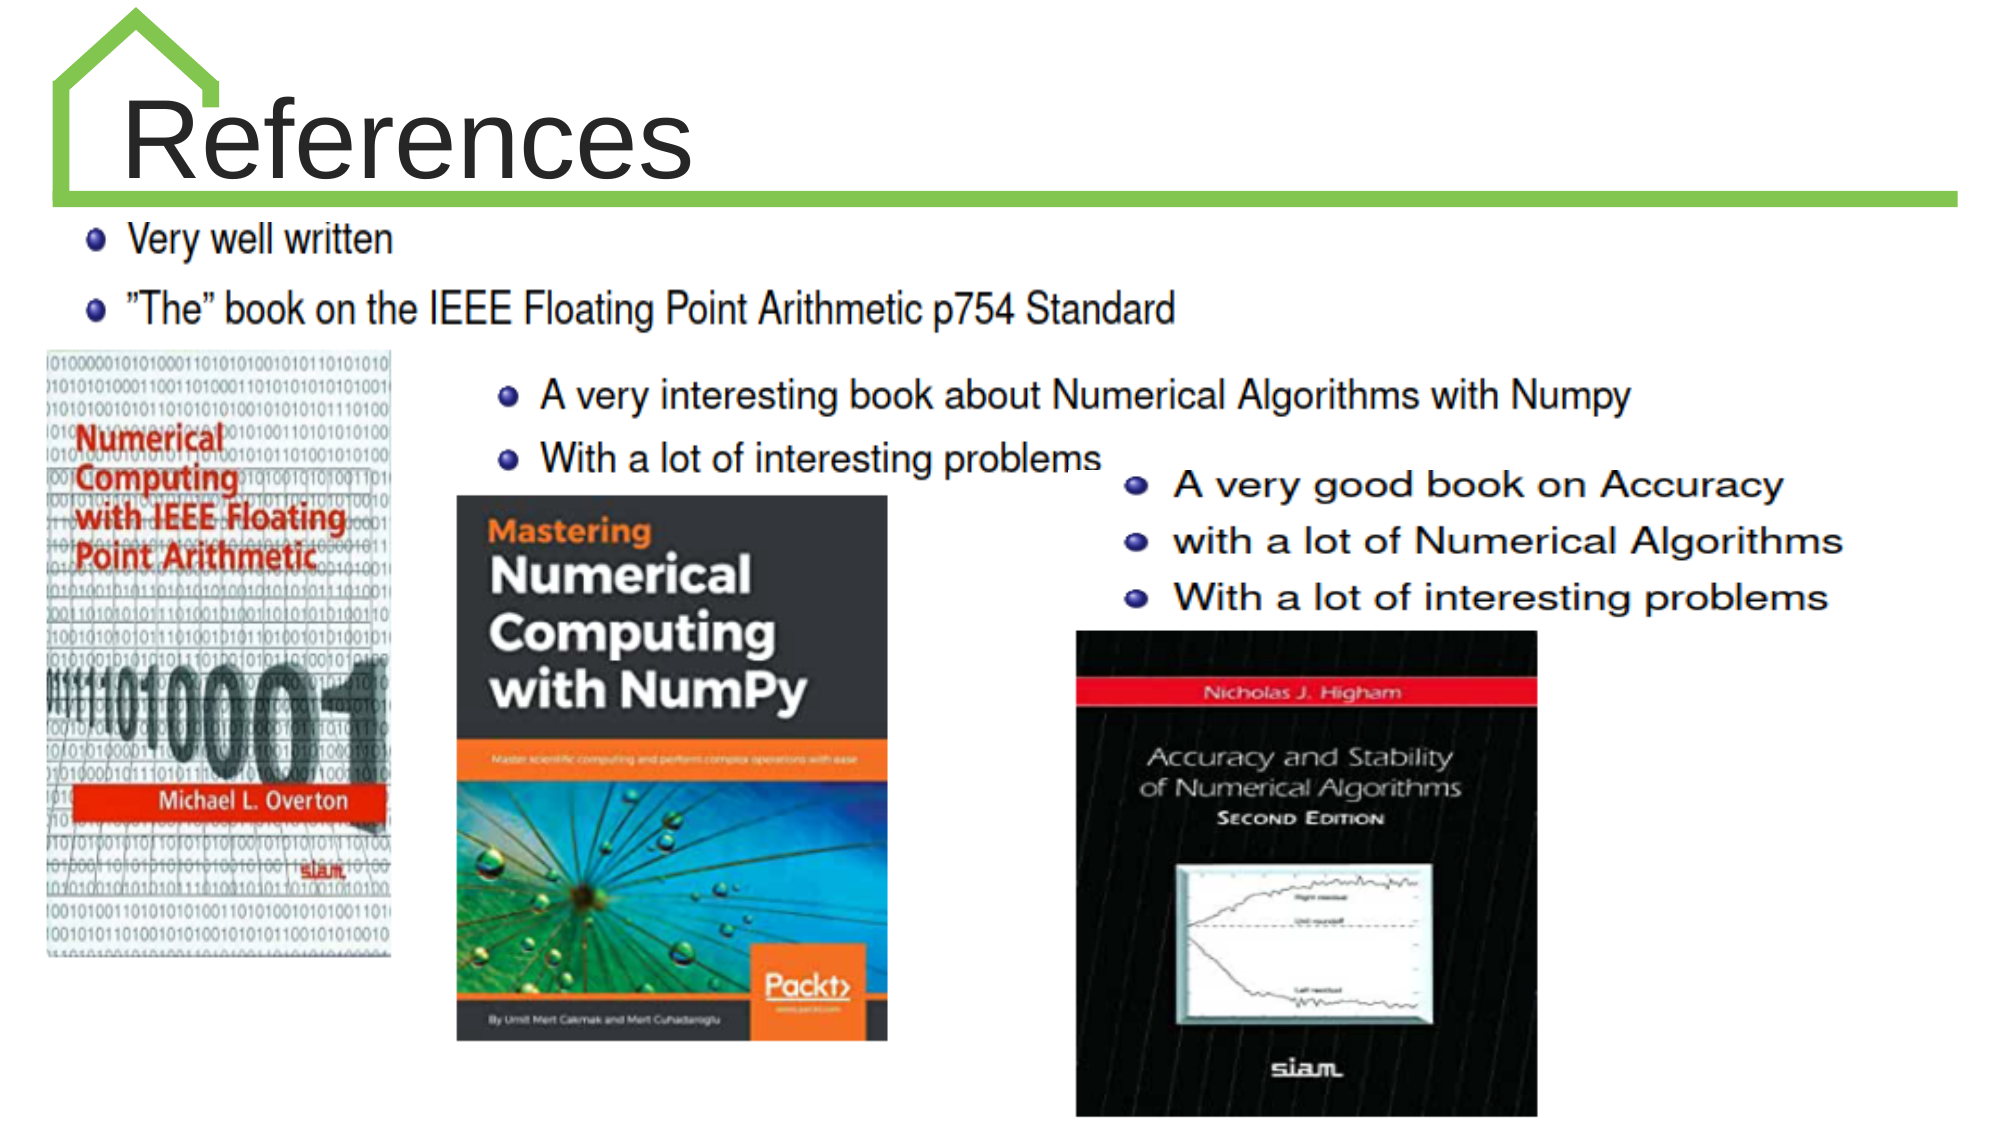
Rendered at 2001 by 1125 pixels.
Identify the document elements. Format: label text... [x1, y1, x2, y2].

picture [30, 222, 1934, 1124]
list References [105, 82, 1952, 202]
